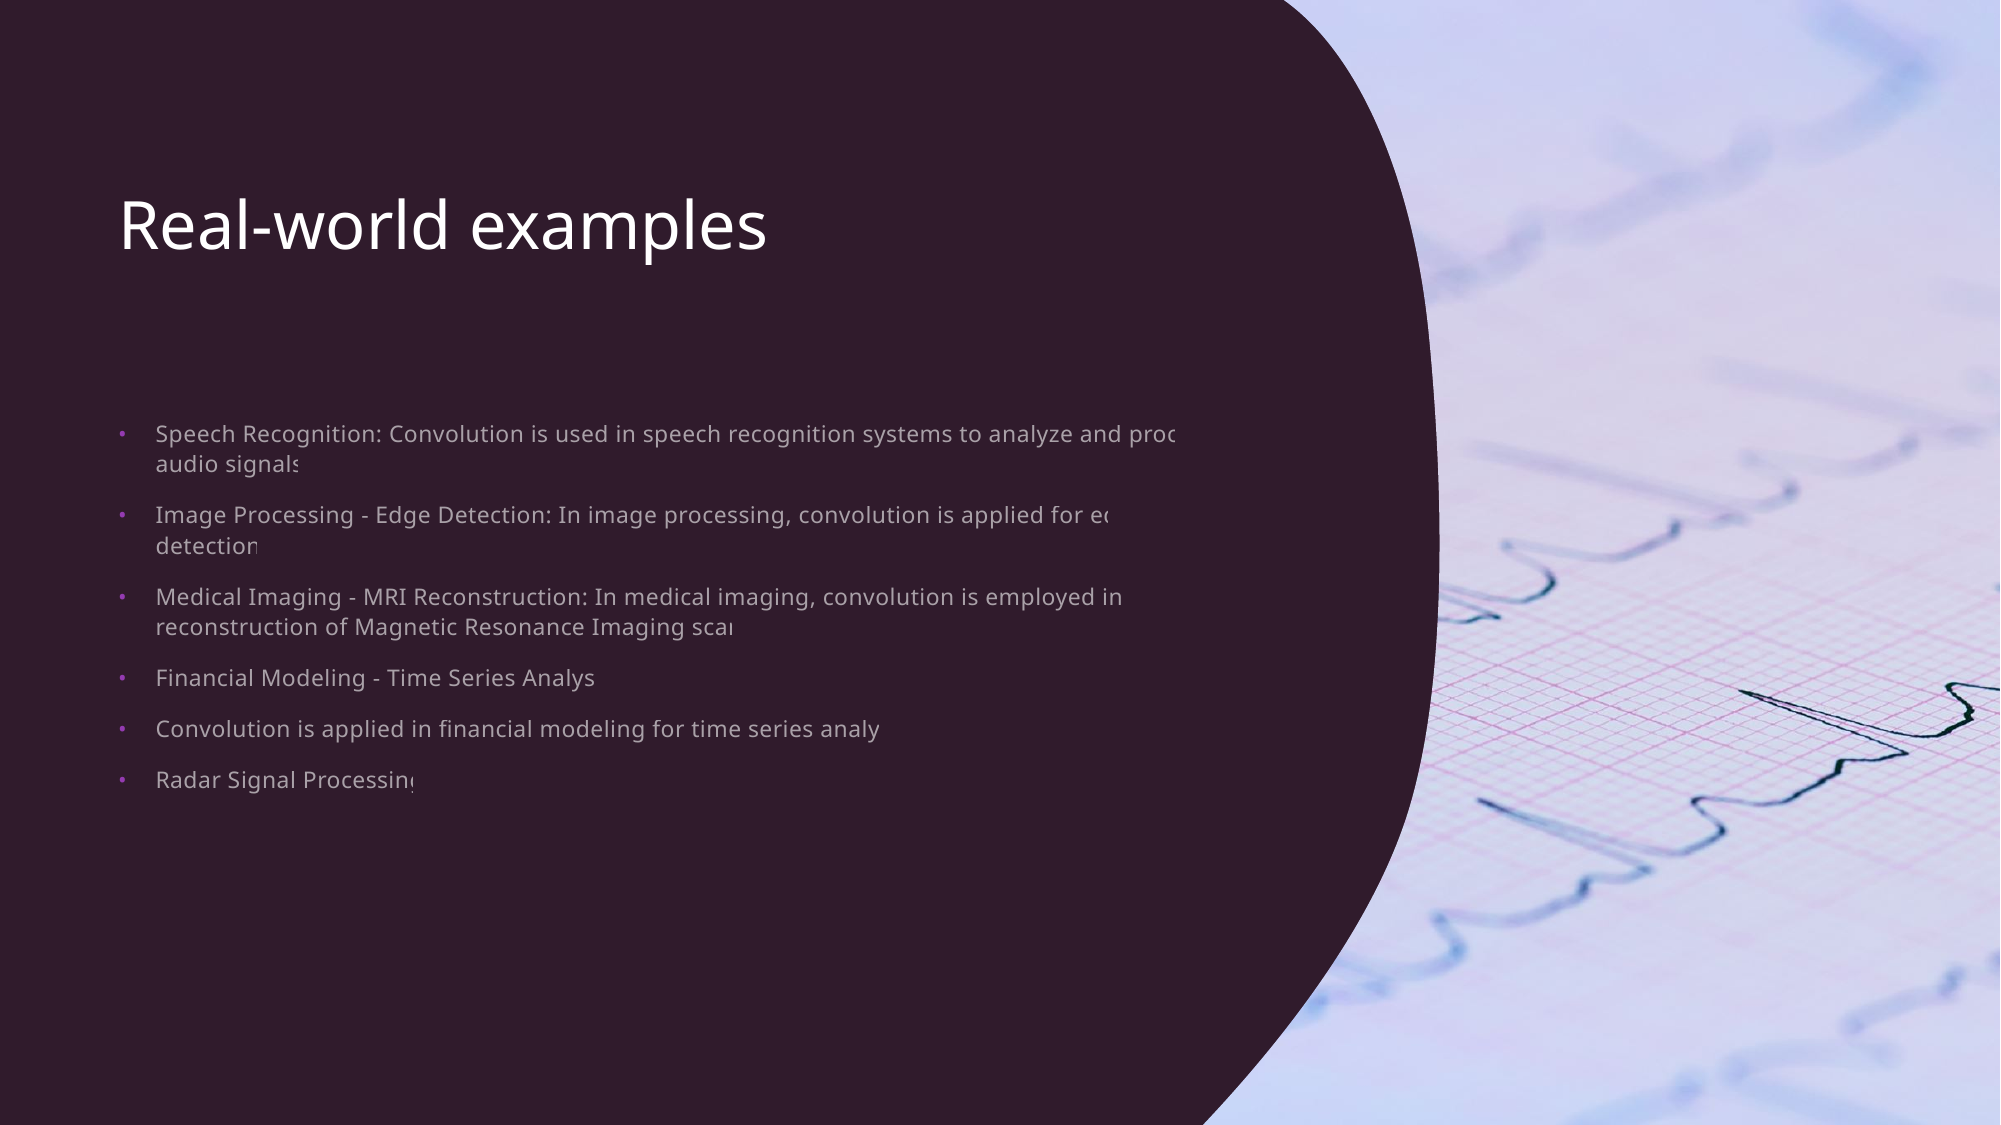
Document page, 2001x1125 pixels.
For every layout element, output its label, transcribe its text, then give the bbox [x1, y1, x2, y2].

title Real-world examples [118, 101, 1202, 344]
list Speech Recognition: Convolution is used in speech recognition systems to analyze and process audio signals Image Processing - Edge Detection: In image processing, convolution is applied for edge detection Medical Imaging - MRI Reconstruction: In medical imaging, convolution is employed in the reconstruction of Magnetic Resonance Imaging scans Financial Modeling - Time Series Analysis Convolution is applied in financial modeling for time series analysis Radar Signal Processing [118, 416, 1202, 945]
text_box [0, 0, 1202, 1125]
picture [1202, 0, 2000, 1125]
